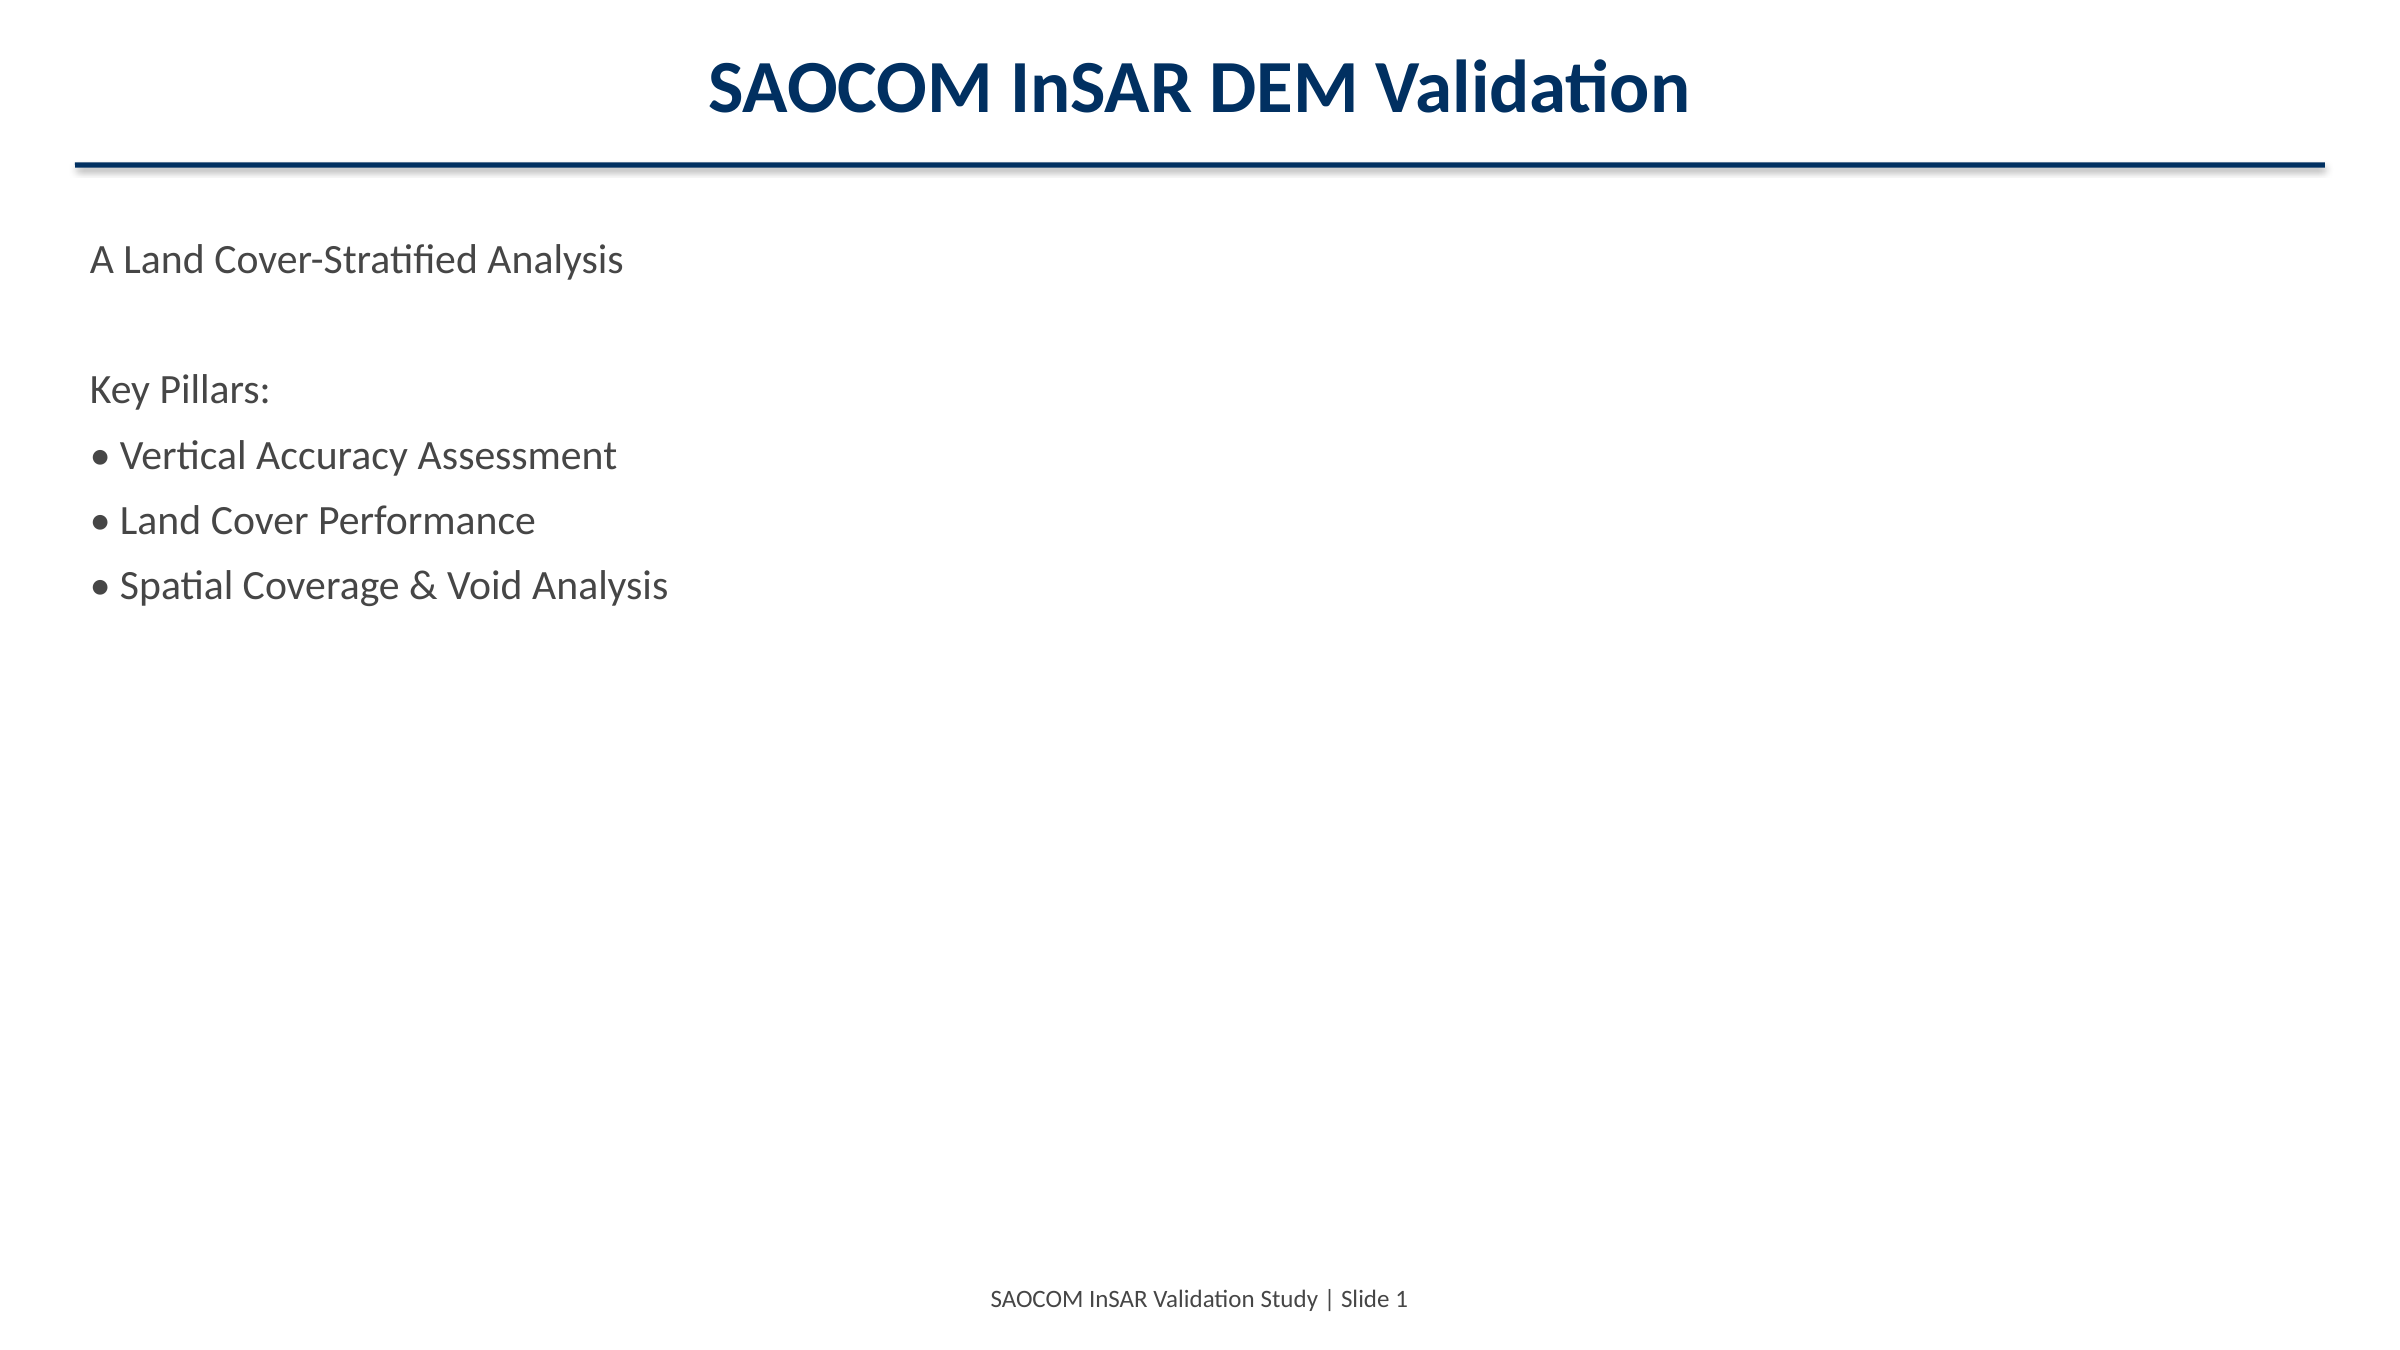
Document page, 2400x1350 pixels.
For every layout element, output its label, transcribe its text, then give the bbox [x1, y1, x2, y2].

text_box A Land Cover-Stratified Analysis Key Pillars: • Vertical Accuracy Assessment • Land Cover Performance • Spatial Coverage & Void Analysis [75, 209, 1200, 615]
text_box SAOCOM InSAR DEM Validation [693, 29, 1707, 135]
text_box SAOCOM InSAR Validation Study | Slide 1 [975, 1275, 1424, 1320]
